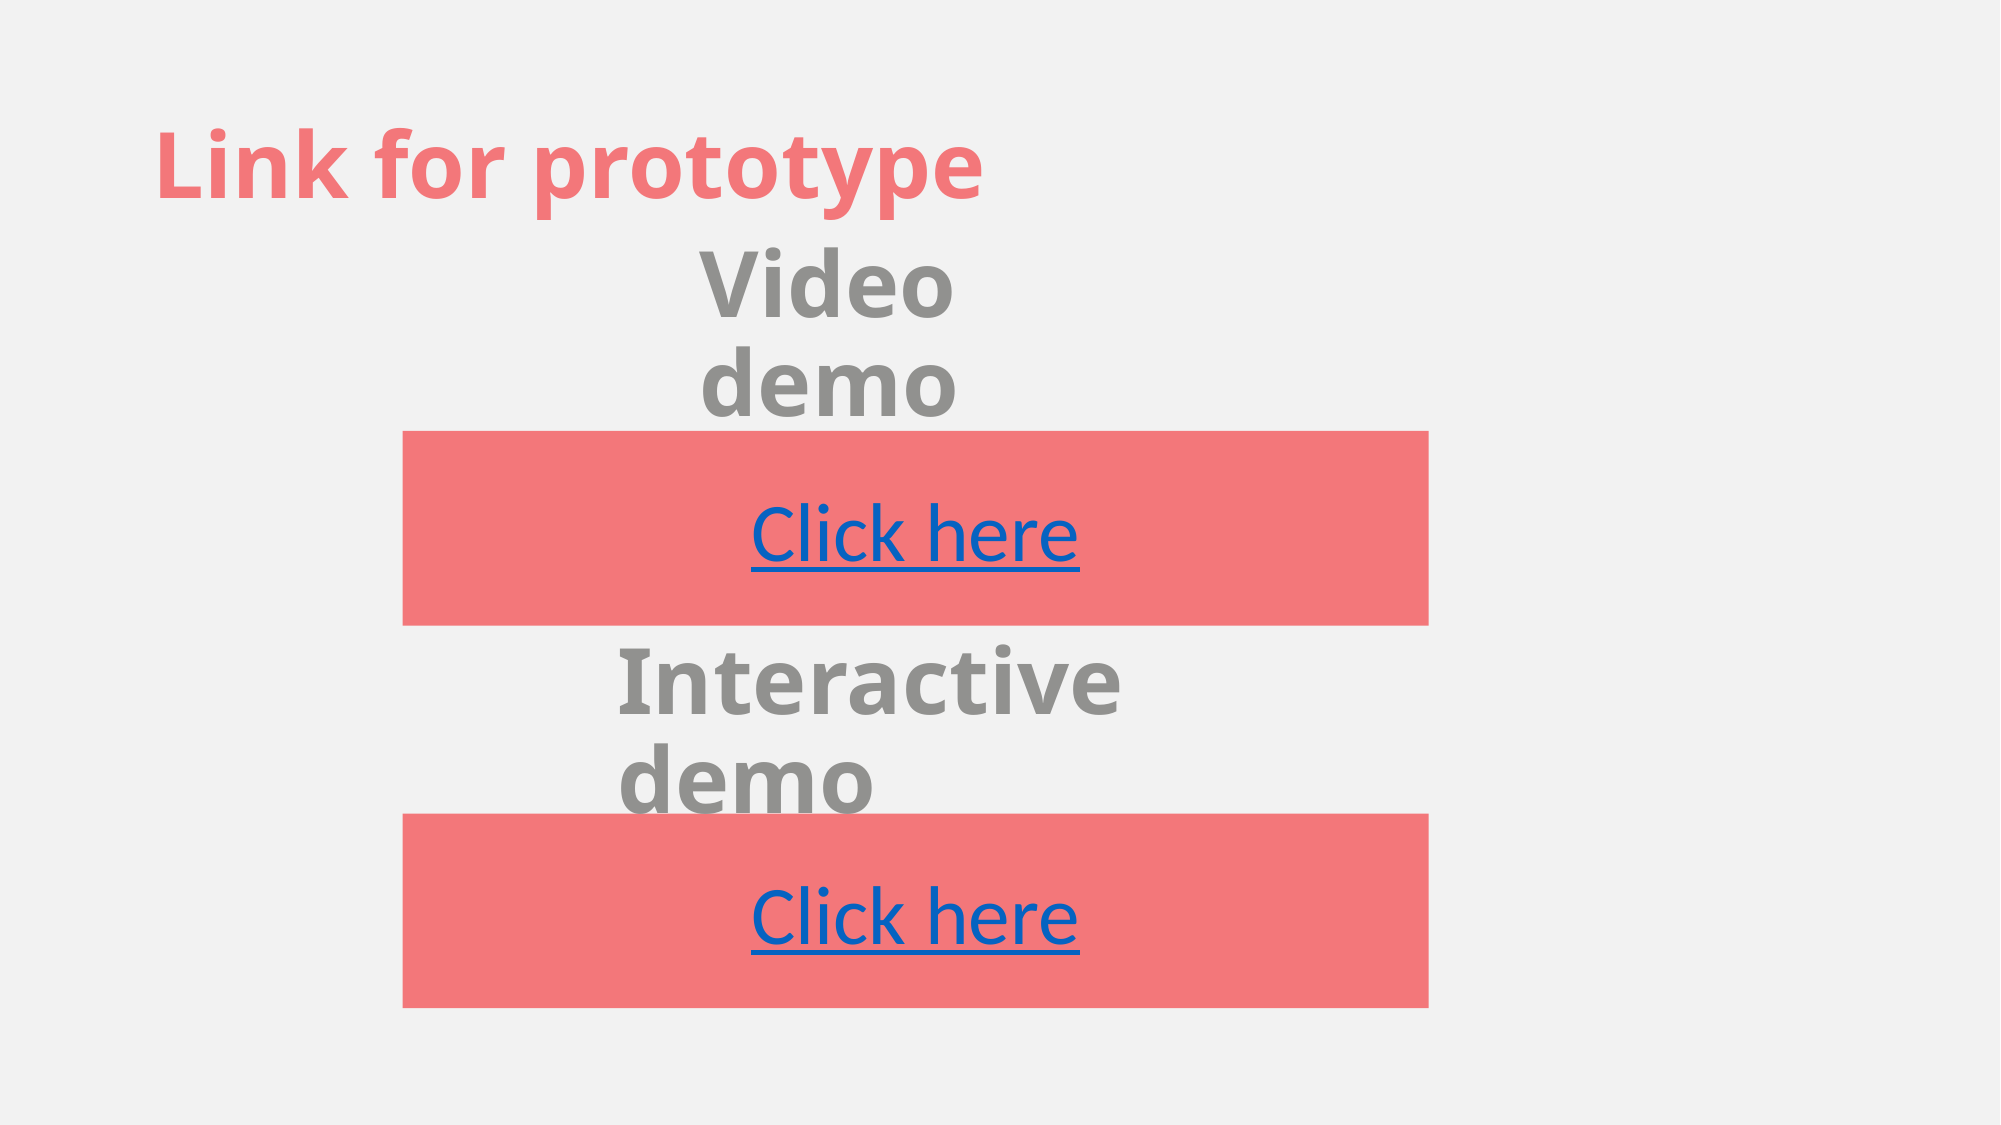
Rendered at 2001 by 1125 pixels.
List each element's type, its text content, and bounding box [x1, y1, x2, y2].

text_box Click here [402, 430, 1430, 627]
text_box Video demo [685, 228, 1192, 446]
title Link for prototype [137, 59, 1863, 278]
text_box Interactive demo [602, 625, 1275, 843]
text_box Click here [402, 813, 1430, 1009]
